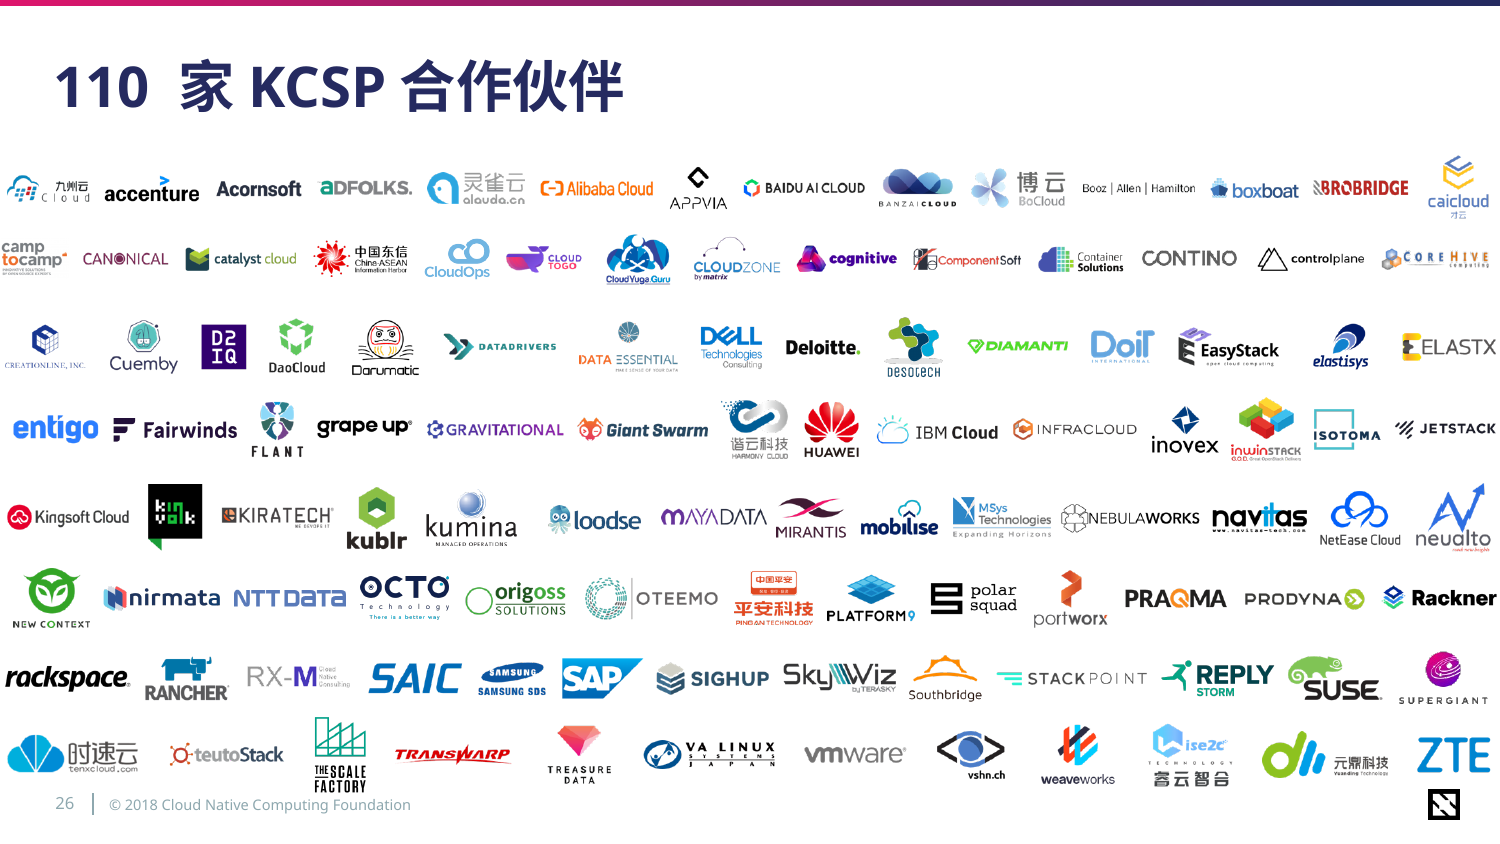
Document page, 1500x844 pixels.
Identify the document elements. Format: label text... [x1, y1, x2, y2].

picture [268, 314, 329, 379]
picture [654, 659, 771, 697]
picture [576, 410, 708, 448]
picture [802, 722, 908, 787]
picture [1254, 245, 1367, 273]
picture [366, 661, 465, 695]
picture [1230, 397, 1301, 461]
picture [793, 243, 899, 274]
picture [1159, 658, 1276, 699]
picture [911, 245, 1023, 272]
picture [424, 417, 566, 441]
picture [968, 167, 1067, 209]
picture [1317, 488, 1402, 546]
picture [965, 337, 1071, 357]
picture [1122, 586, 1228, 611]
picture [463, 579, 568, 618]
picture [1242, 585, 1368, 612]
picture [595, 232, 680, 285]
picture [692, 231, 781, 286]
picture [426, 172, 525, 204]
picture [345, 485, 409, 550]
picture [417, 489, 527, 546]
picture [1393, 642, 1492, 715]
picture [234, 589, 346, 608]
picture [219, 505, 336, 530]
picture [535, 495, 653, 539]
picture [421, 234, 492, 284]
picture [103, 586, 221, 611]
picture [879, 165, 956, 210]
picture [504, 244, 583, 274]
picture [81, 252, 171, 265]
picture [139, 484, 210, 551]
picture [718, 398, 789, 460]
picture [395, 744, 512, 765]
picture [213, 178, 303, 198]
picture [1209, 178, 1299, 198]
picture [183, 244, 299, 273]
picture [826, 568, 916, 629]
picture [1400, 332, 1499, 361]
picture [200, 323, 247, 371]
picture [110, 414, 239, 444]
picture [1032, 567, 1109, 629]
picture [1393, 415, 1498, 444]
picture [1, 662, 133, 694]
picture [935, 729, 1006, 780]
picture [907, 653, 984, 704]
picture [13, 568, 90, 629]
picture [315, 418, 414, 441]
picture [1381, 585, 1497, 612]
picture [1302, 323, 1379, 371]
picture [102, 172, 201, 204]
picture [643, 740, 775, 769]
picture [952, 497, 1051, 538]
picture [667, 165, 729, 211]
picture [142, 655, 232, 701]
picture [1422, 150, 1493, 225]
picture [1210, 500, 1309, 535]
picture [168, 738, 285, 771]
title 110 家KCSP合作伙伴 [42, 52, 1458, 126]
picture [582, 576, 721, 620]
picture [579, 319, 678, 375]
picture [539, 723, 616, 786]
picture [1145, 720, 1235, 789]
picture [1262, 731, 1388, 778]
picture [854, 498, 944, 537]
picture [1149, 404, 1220, 454]
picture [1080, 172, 1197, 204]
picture [2, 323, 87, 370]
picture [0, 238, 69, 280]
picture [250, 399, 305, 459]
picture [441, 331, 559, 363]
picture [2, 727, 141, 782]
picture [1411, 481, 1496, 554]
picture [1311, 178, 1410, 198]
picture [883, 315, 944, 378]
picture [1428, 789, 1460, 820]
picture [11, 413, 100, 445]
picture [741, 176, 867, 200]
picture [350, 317, 421, 376]
picture [538, 176, 655, 200]
picture [734, 569, 813, 628]
picture [310, 238, 409, 280]
picture [1176, 326, 1282, 367]
picture [780, 661, 898, 695]
picture [474, 652, 551, 704]
picture [5, 161, 90, 214]
picture [560, 656, 645, 700]
picture [241, 654, 357, 702]
picture [1060, 500, 1202, 535]
picture [1311, 407, 1382, 452]
picture [1091, 330, 1155, 364]
picture [775, 495, 846, 539]
picture [1035, 245, 1125, 273]
picture [360, 576, 449, 621]
picture [1033, 715, 1118, 794]
picture [312, 715, 368, 794]
picture [315, 180, 414, 196]
picture [1137, 244, 1242, 274]
picture [1010, 416, 1139, 443]
picture [874, 414, 1000, 444]
picture [1285, 648, 1384, 709]
picture [108, 318, 179, 375]
picture [661, 505, 767, 529]
picture [699, 323, 763, 370]
picture [993, 665, 1150, 692]
picture [1415, 736, 1492, 773]
picture [783, 338, 862, 356]
picture [1379, 245, 1491, 272]
picture [5, 503, 131, 532]
picture [929, 580, 1019, 616]
picture [799, 400, 864, 458]
